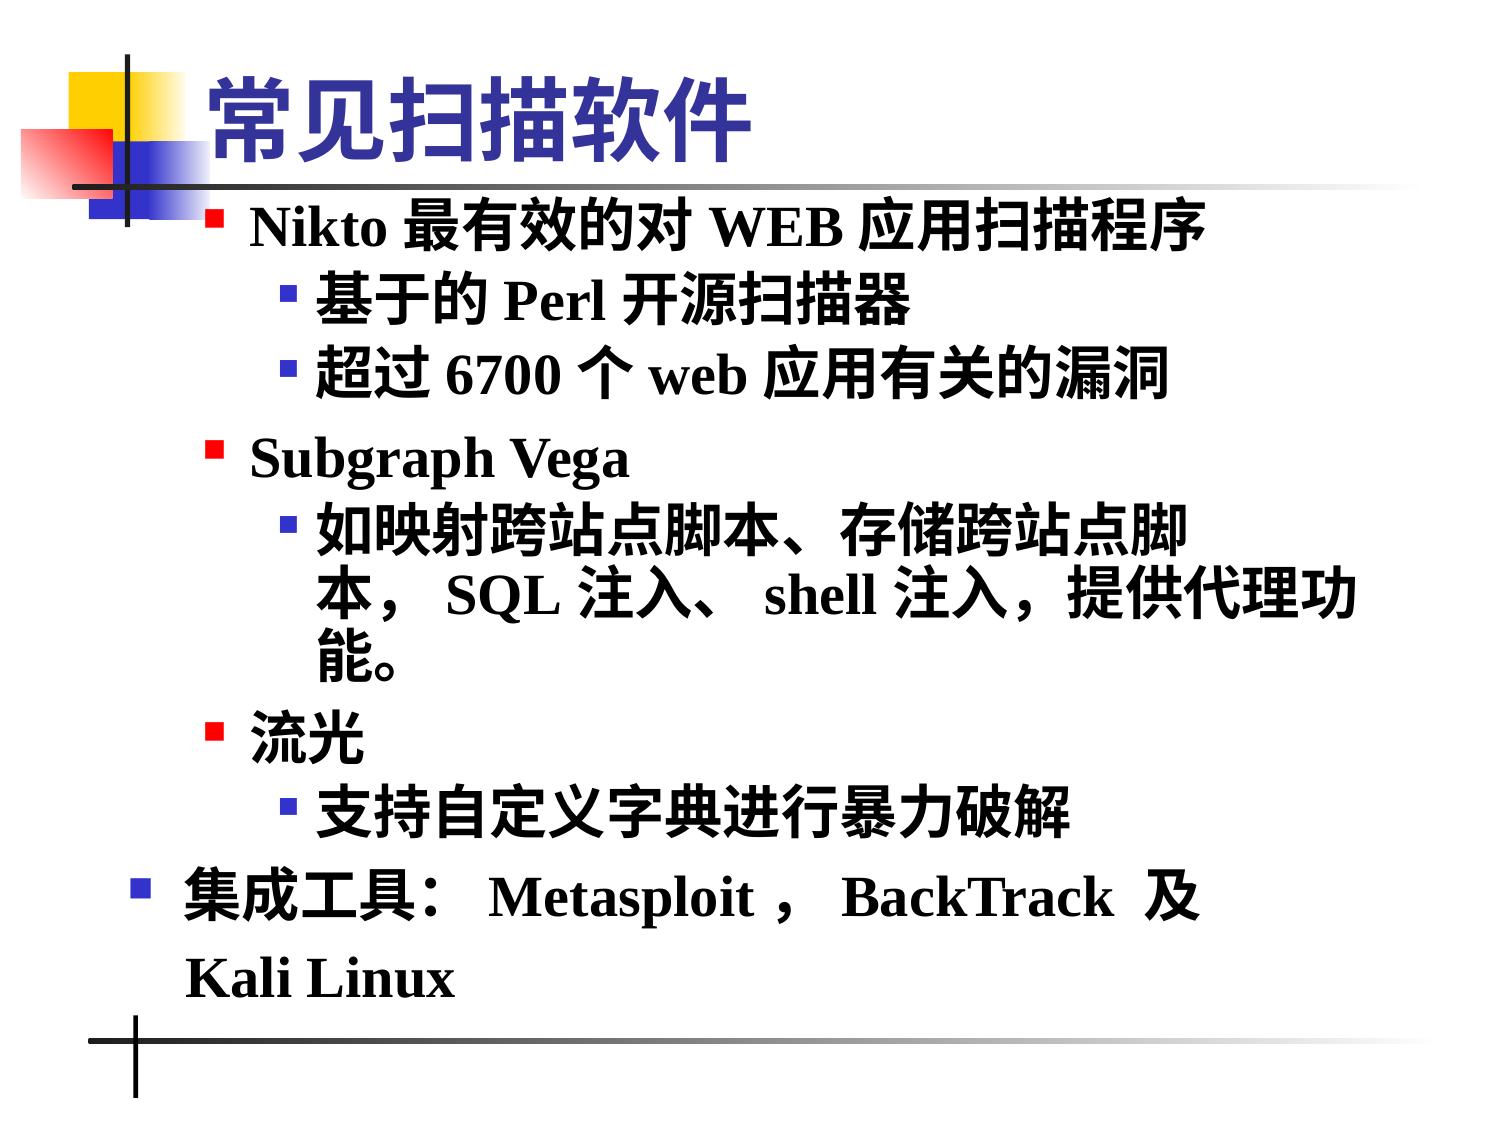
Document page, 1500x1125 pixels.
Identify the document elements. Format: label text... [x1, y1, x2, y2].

list Nikto最有效的对WEB应用扫描程序 基于的Perl开源扫描器 超过6700个web应用有关的漏洞 Subgraph Vega 如映射跨站点脚本、存储跨站点脚本，SQL注入、shell注入，提供代理功能。 流光 支持自定义字典进行暴力破解 集成工具：Metasploit，BackTrack 及 Kali Linux [112, 180, 1388, 987]
title 常见扫描软件 [188, 23, 1468, 181]
